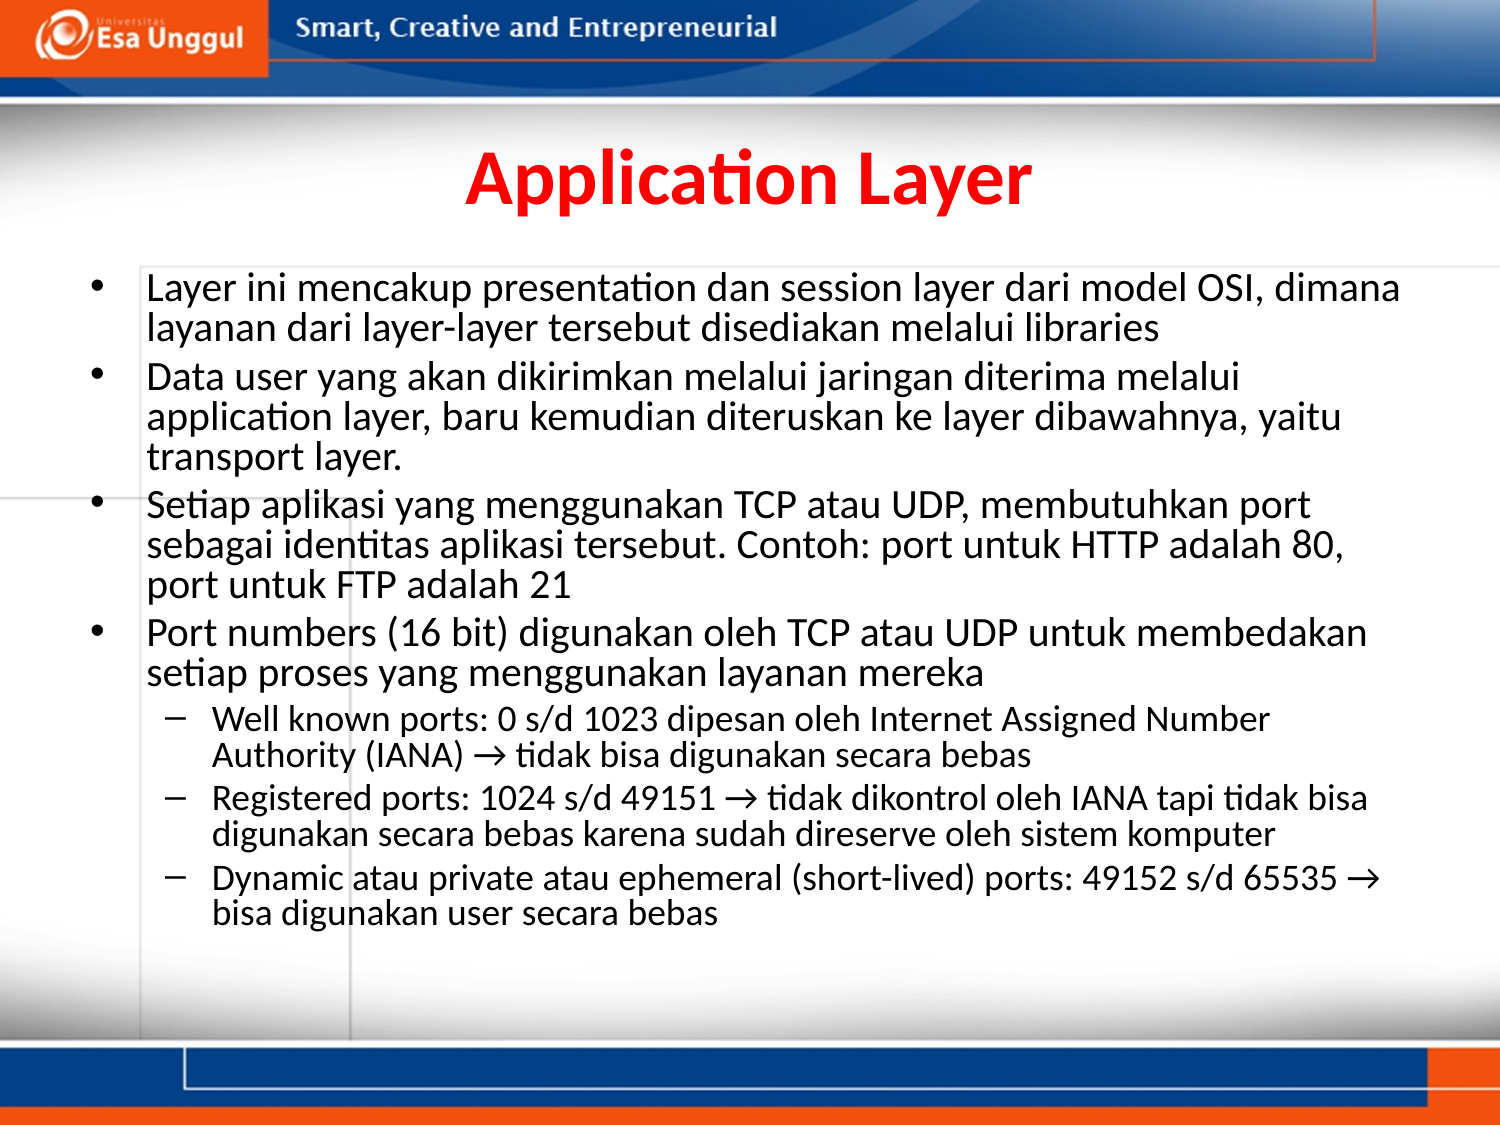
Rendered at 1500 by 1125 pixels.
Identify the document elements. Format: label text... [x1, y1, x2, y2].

title Application Layer [75, 112, 1425, 233]
picture [0, 0, 1500, 1125]
list Layer ini mencakup presentation dan session layer dari model OSI, dimana layanan dari layer-layer tersebut disediakan melalui libraries Data user yang akan dikirimkan melalui jaringan diterima melalui application layer, baru kemudian diteruskan ke layer dibawahnya, yaitu transport layer. Setiap aplikasi yang menggunakan TCP atau UDP, membutuhkan port sebagai identitas aplikasi tersebut. Contoh: port untuk HTTP adalah 80, port untuk FTP adalah 21 Port numbers (16 bit) digunakan oleh TCP atau UDP untuk membedakan setiap proses yang menggunakan layanan mereka Well known ports: 0 s/d 1023 dipesan oleh Internet Assigned Number Authority (IANA) → tidak bisa digunakan secara bebas Registered ports: 1024 s/d 49151 → tidak dikontrol oleh IANA tapi tidak bisa digunakan secara bebas karena sudah direserve oleh sistem komputer Dynamic atau private atau ephemeral (short-lived) ports: 49152 s/d 65535 → bisa digunakan user secara bebas [75, 262, 1425, 1005]
